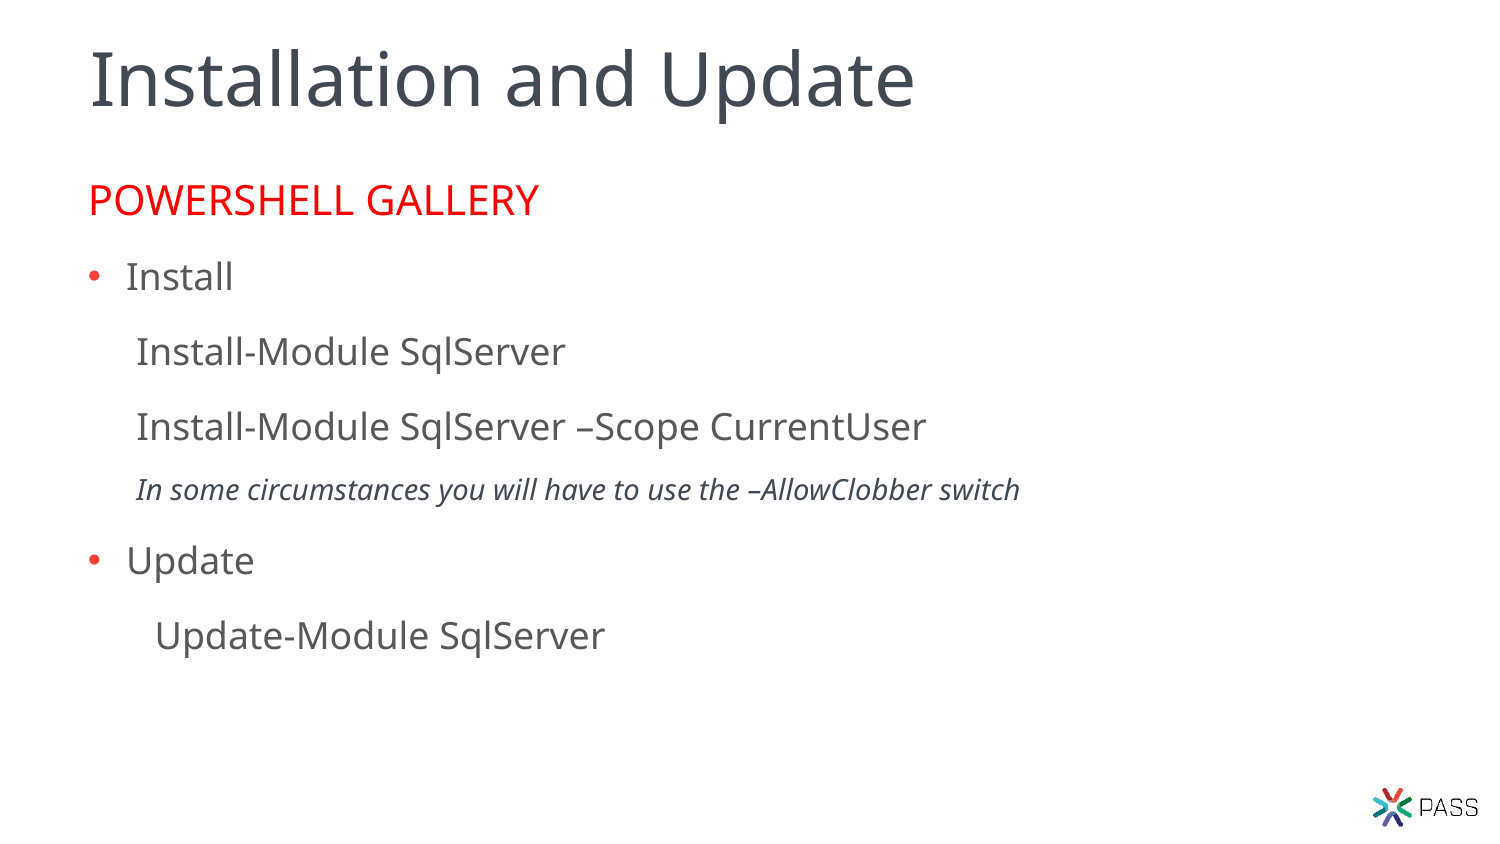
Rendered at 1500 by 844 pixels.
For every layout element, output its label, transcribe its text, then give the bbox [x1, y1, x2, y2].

picture [1371, 785, 1479, 829]
list POWERSHELL GALLERY Install Install-Module SqlServer Install-Module SqlServer –Scope CurrentUser In some circumstances you will have to use the –AllowClobber switch Update Update-Module SqlServer [72, 165, 1467, 714]
title Installation and Update [75, 41, 1425, 142]
